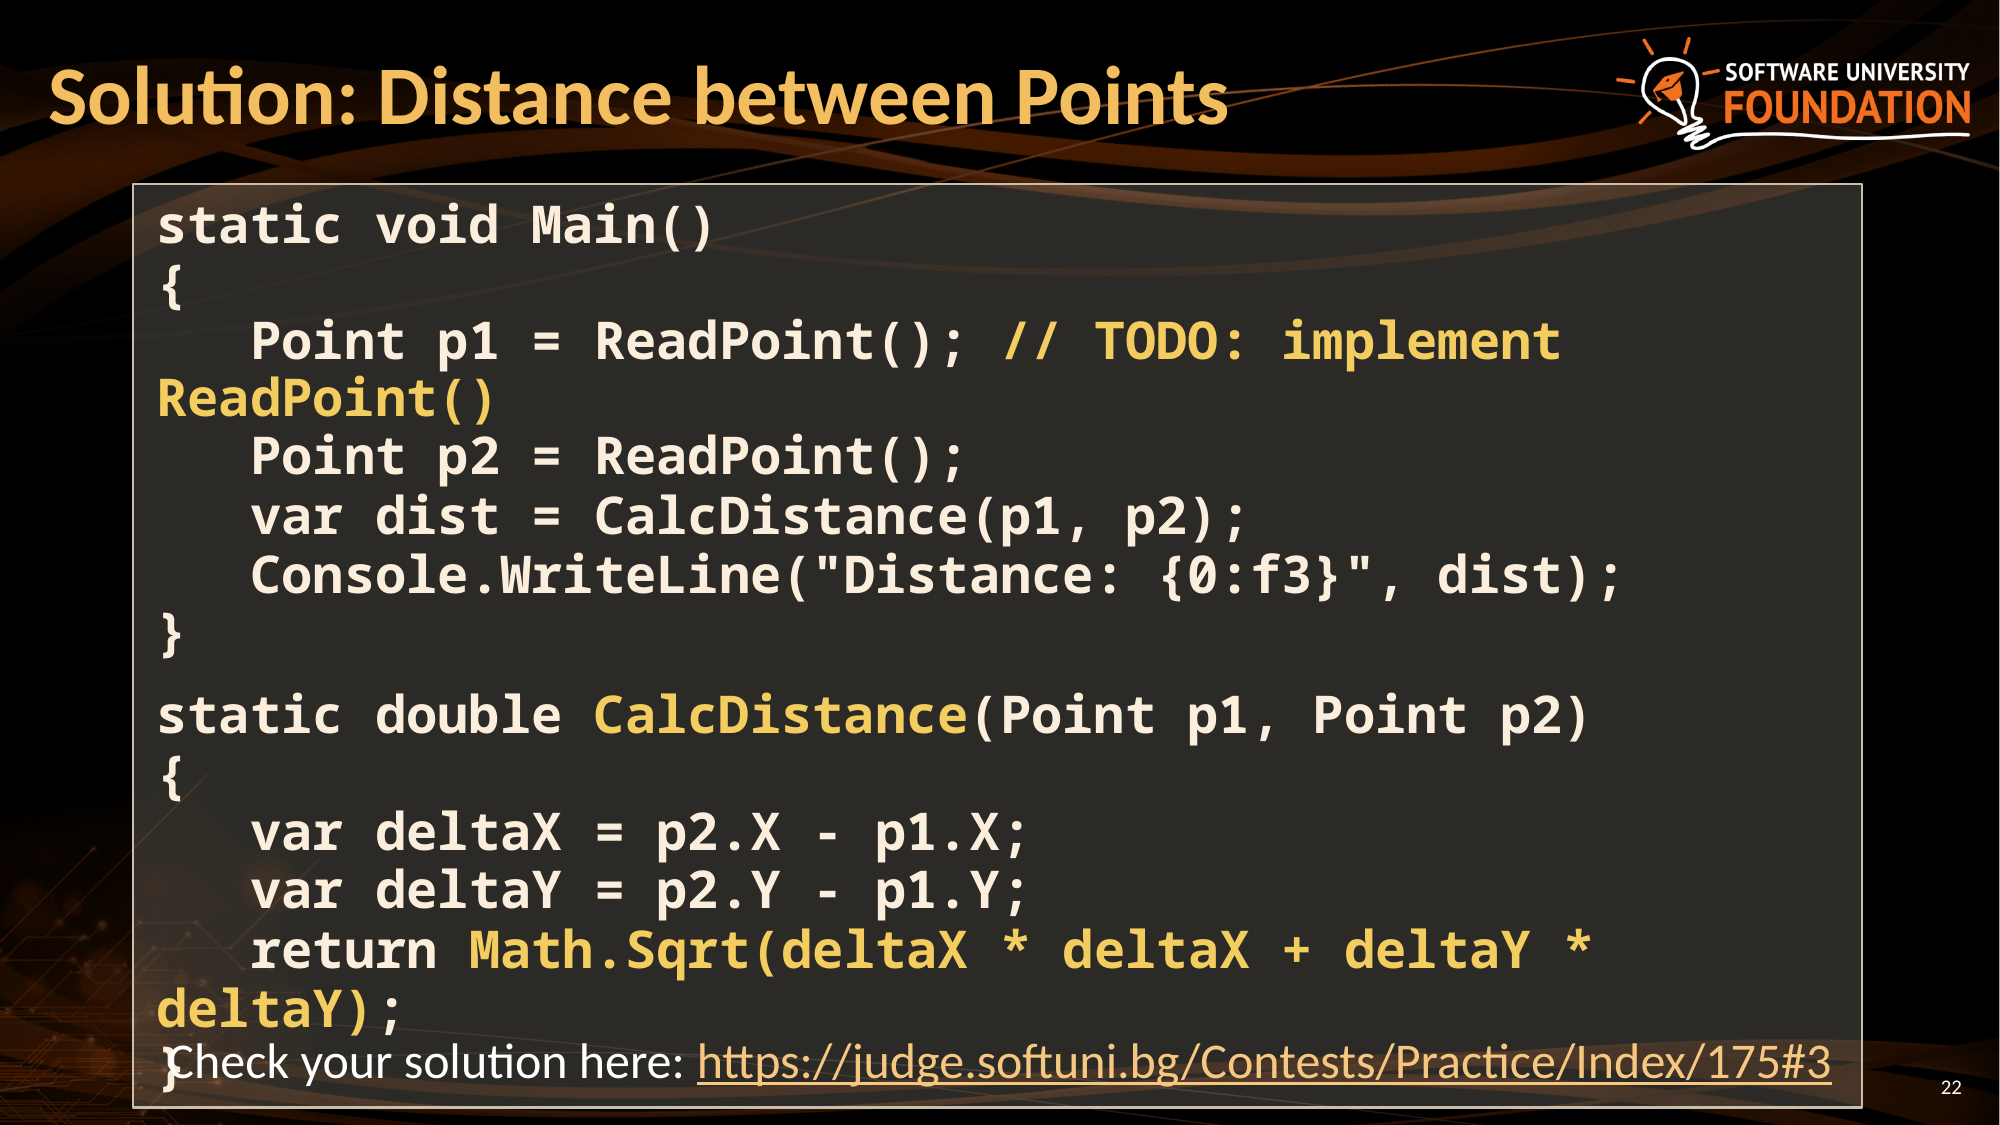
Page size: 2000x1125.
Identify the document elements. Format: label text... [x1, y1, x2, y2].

slide_number 22 [1897, 1070, 1968, 1103]
text_box static void Main() { Point p1 = ReadPoint(); // TODO: implement ReadPoint() Point p2 = ReadPoint(); var dist = CalcDistance(p1, p2); Console.WriteLine("Distance: {0:f3}", dist); } static double CalcDistance(Point p1, Point p2) { var deltaX = p2.X - p1.X; var deltaY = p2.Y - p1.Y; return Math.Sqrt(deltaX * deltaX + deltaY * deltaY); } [132, 1096, 1863, 1108]
title Solution: Distance between Points [30, 6, 1602, 189]
text_box Check your solution here: https://judge.softuni.bg/Contests/Practice/Index/175#3 [130, 1021, 1869, 1096]
text_box static void Main() { Point p1 = ReadPoint(); // TODO: implement ReadPoint() Point p2 = ReadPoint(); var dist = CalcDistance(p1, p2); Console.WriteLine("Distance: {0:f3}", dist); } static double CalcDistance(Point p1, Point p2) { var deltaX = p2.X - p1.X; var deltaY = p2.Y - p1.Y; return Math.Sqrt(deltaX * deltaX + deltaY * deltaY); } [132, 184, 1863, 1021]
picture [0, 0, 2000, 1125]
